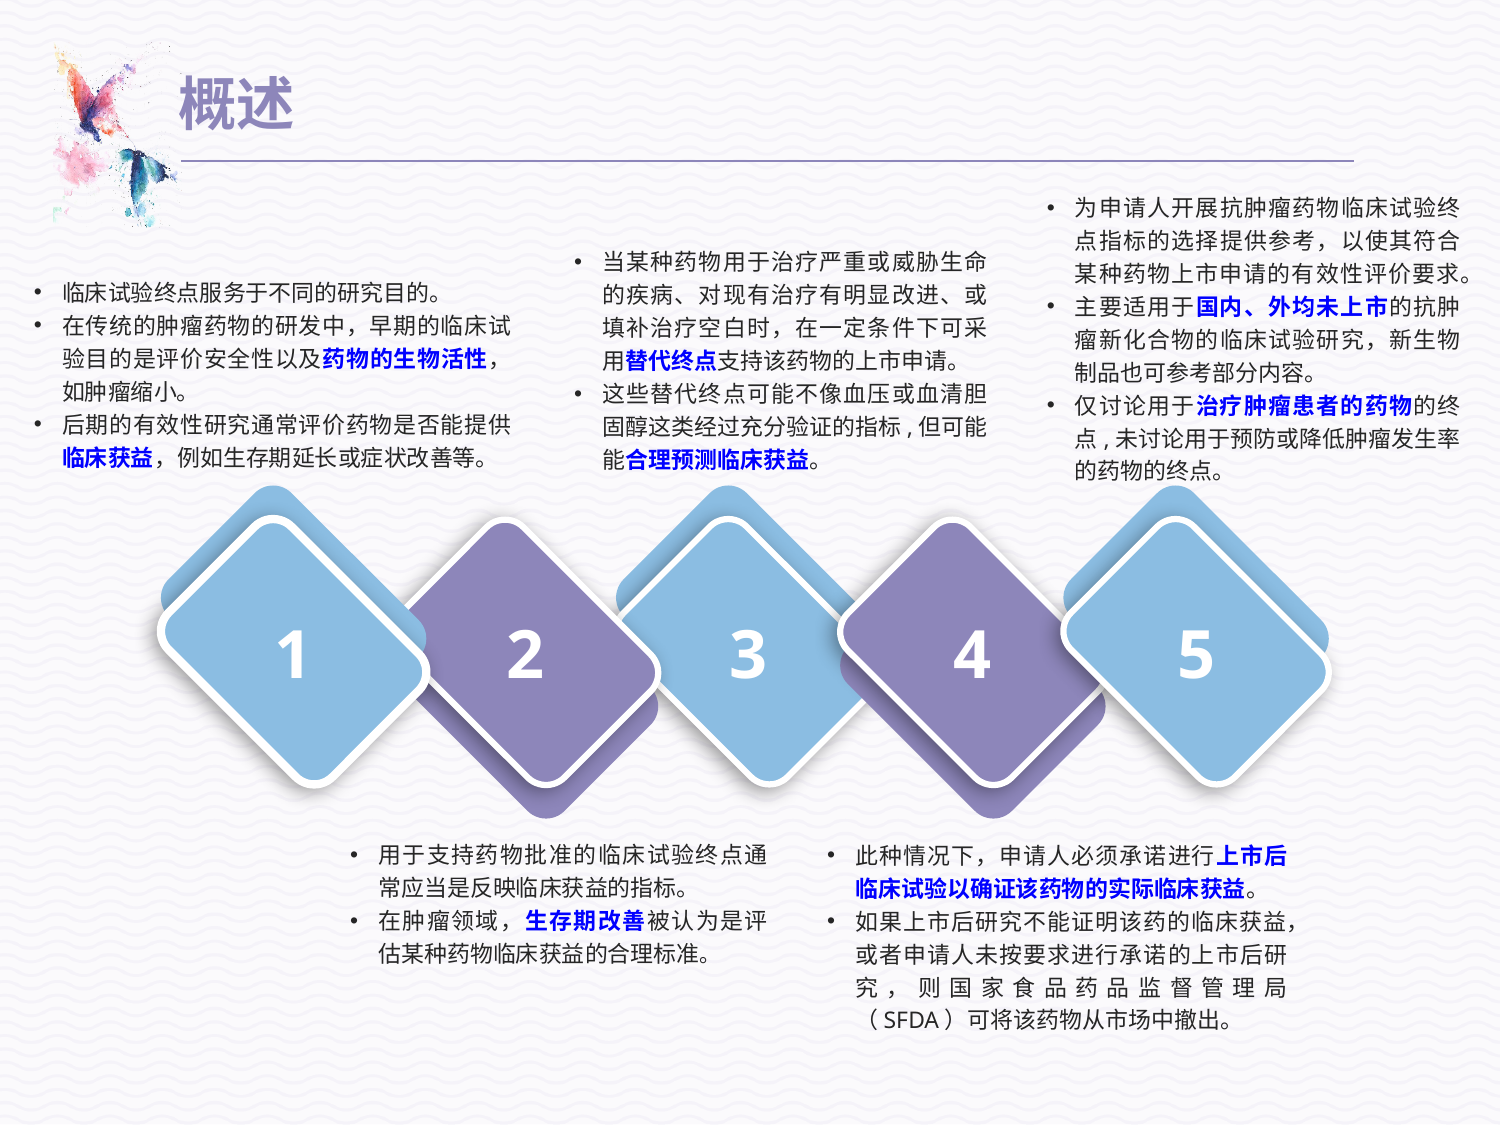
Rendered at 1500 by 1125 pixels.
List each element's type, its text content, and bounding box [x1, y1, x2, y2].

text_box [1108, 501, 1284, 768]
text_box 临床试验终点服务于不同的研究目的。 在传统的肿瘤药物的研发中，早期的临床试验目的是评价安全性以及药物的生物活性，如肿瘤缩小。 后期的有效性研究通常评价药物是否能提供临床获益，例如生存期延长或症状改善等。 [34, 273, 512, 471]
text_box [206, 501, 381, 768]
text_box 为申请人开展抗肿瘤药物临床试验终点指标的选择提供参考，以使其符合某种药物上市申请的有效性评价要求。 主要适用于国内、外均未上市的抗肿瘤新化合物的临床试验研究，新生物制品也可参考部分内容。 仅讨论用于治疗肿瘤患者的药物的终点,未讨论用于预防或降低肿瘤发生率的药物的终点。 [1046, 187, 1461, 485]
text_box 用于支持药物批准的临床试验终点通常应当是反映临床获益的指标。 在肿瘤领域，生存期改善被认为是评估某种药物临床获益的合理标准。 [349, 835, 768, 968]
text_box 此种情况下，申请人必须承诺进行上市后临床试验以确证该药物的实际临床获益。 如果上市后研究不能证明该药的临床获益，或者申请人未按要求进行承诺的上市后研究，则国家食品药品监督管理局（SFDA）可将该药物从市场中撤出。 [827, 835, 1288, 1034]
text_box 当某种药物用于治疗严重或威胁生命的疾病、对现有治疗有明显改进、或填补治疗空白时，在一定条件下可采用替代终点支持该药物的上市申请。 这些替代终点可能不像血压或血清胆固醇这类经过充分验证的指标,但可能能合理预测临床获益。 [574, 242, 988, 473]
picture [0, 0, 1500, 1125]
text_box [885, 536, 1061, 802]
text_box 概述 [186, 66, 415, 137]
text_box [438, 536, 613, 802]
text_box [661, 501, 837, 768]
